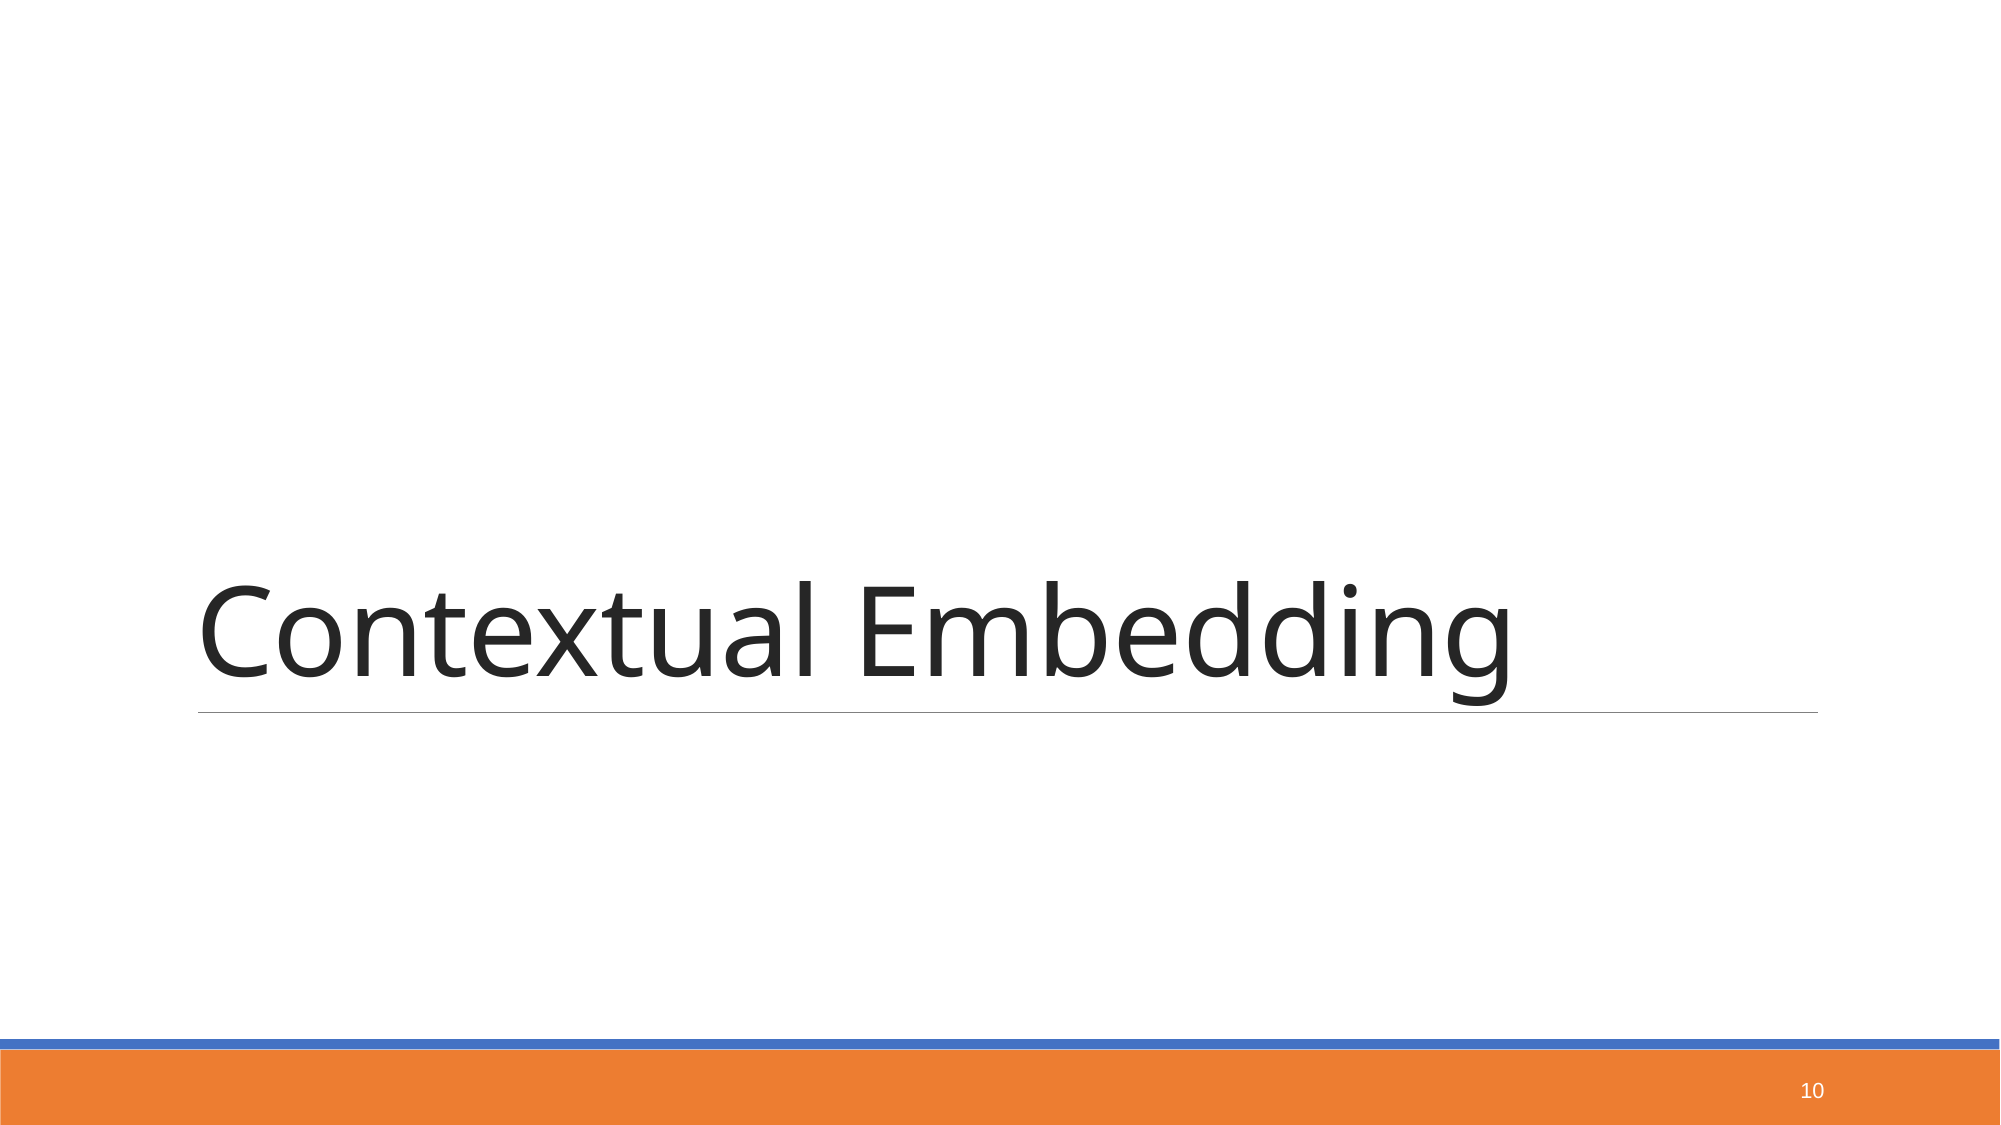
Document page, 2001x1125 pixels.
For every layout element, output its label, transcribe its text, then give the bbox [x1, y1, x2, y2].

slide_number 10 [1624, 1059, 1840, 1120]
title Contextual Embedding [180, 124, 1830, 710]
